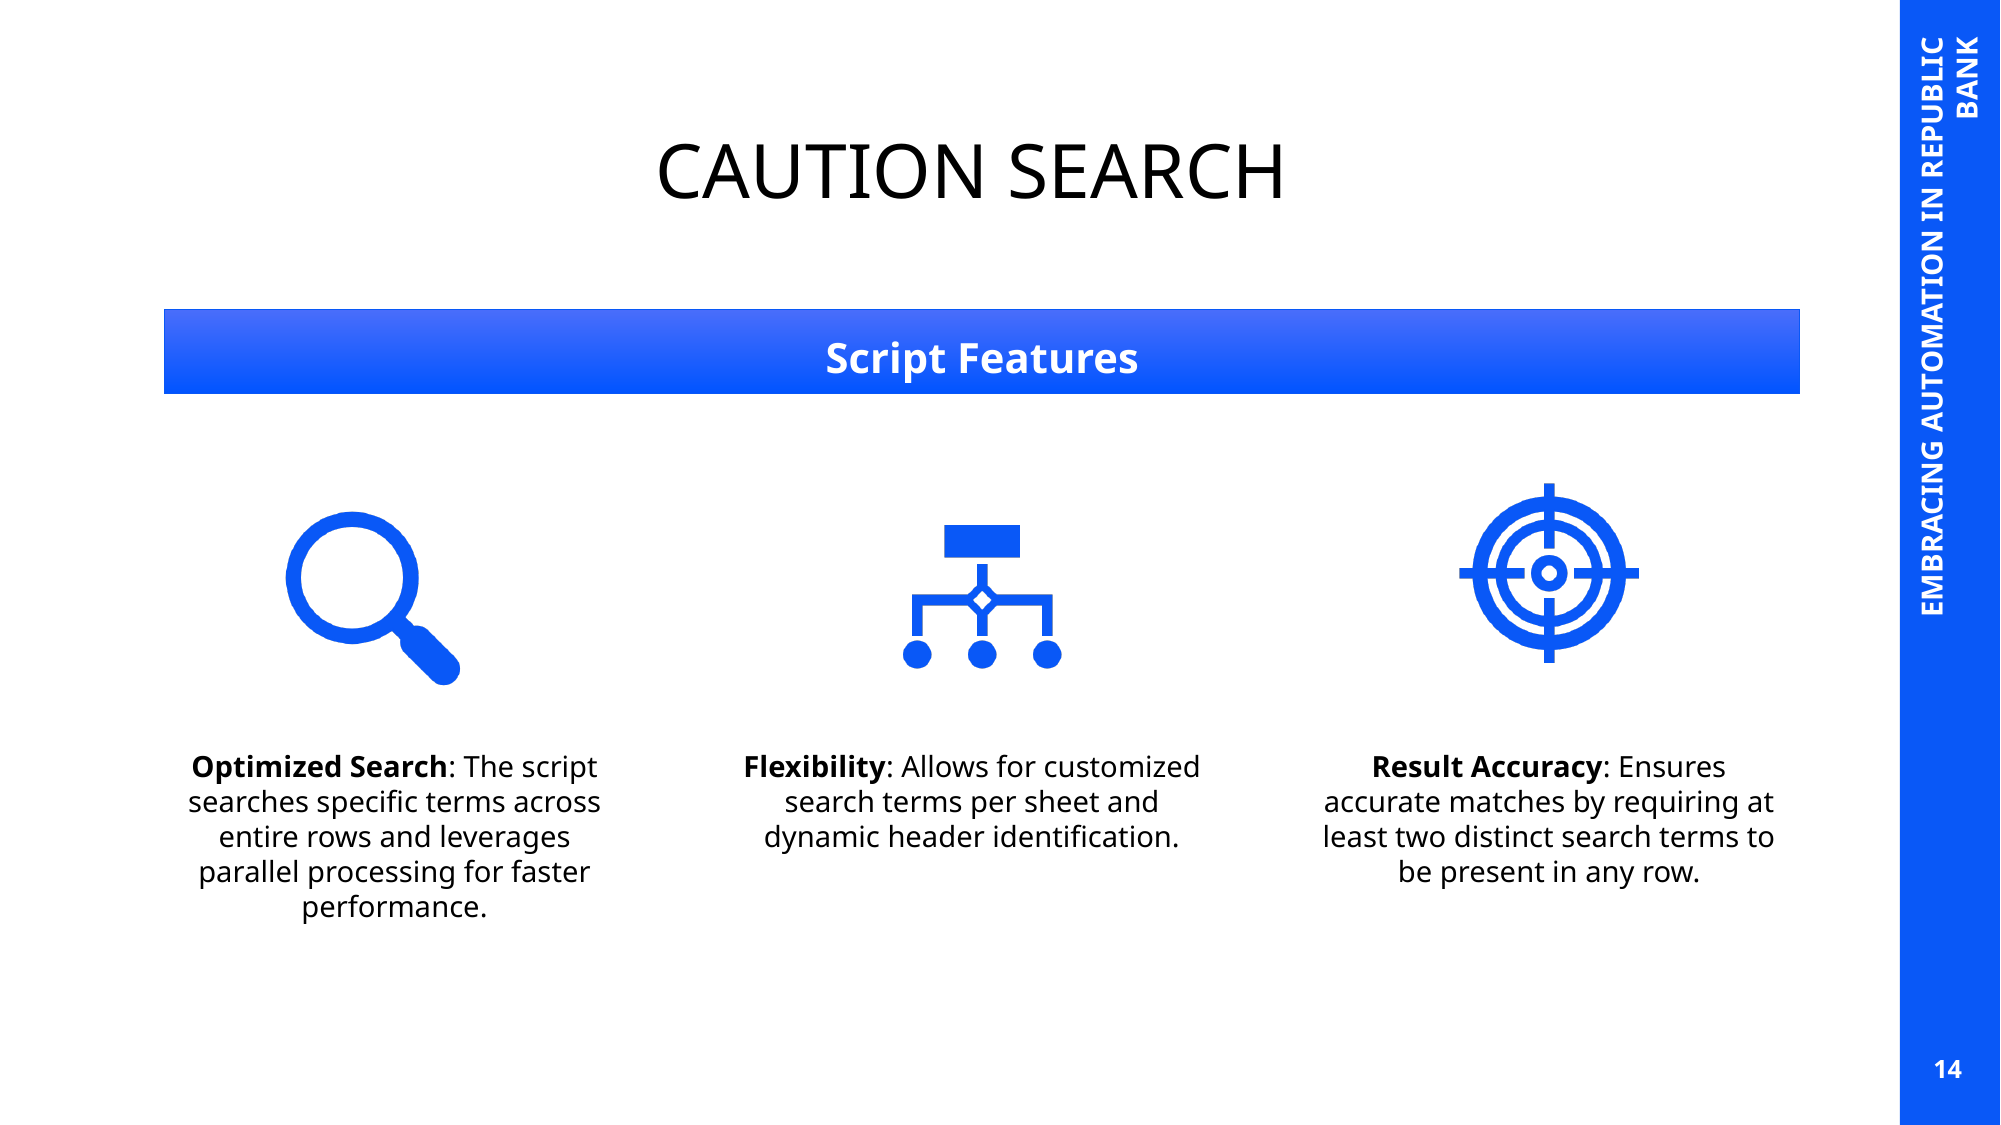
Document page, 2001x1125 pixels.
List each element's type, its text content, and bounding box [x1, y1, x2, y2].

text_box EMBRACING AUTOMATION IN REPUBLIC BANK [1906, 22, 1967, 697]
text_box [164, 408, 1780, 1009]
text_box Script Features [164, 309, 1800, 394]
slide_number 14 [1897, 1041, 1998, 1100]
text_box CAUTION SEARCH [115, 116, 1829, 227]
